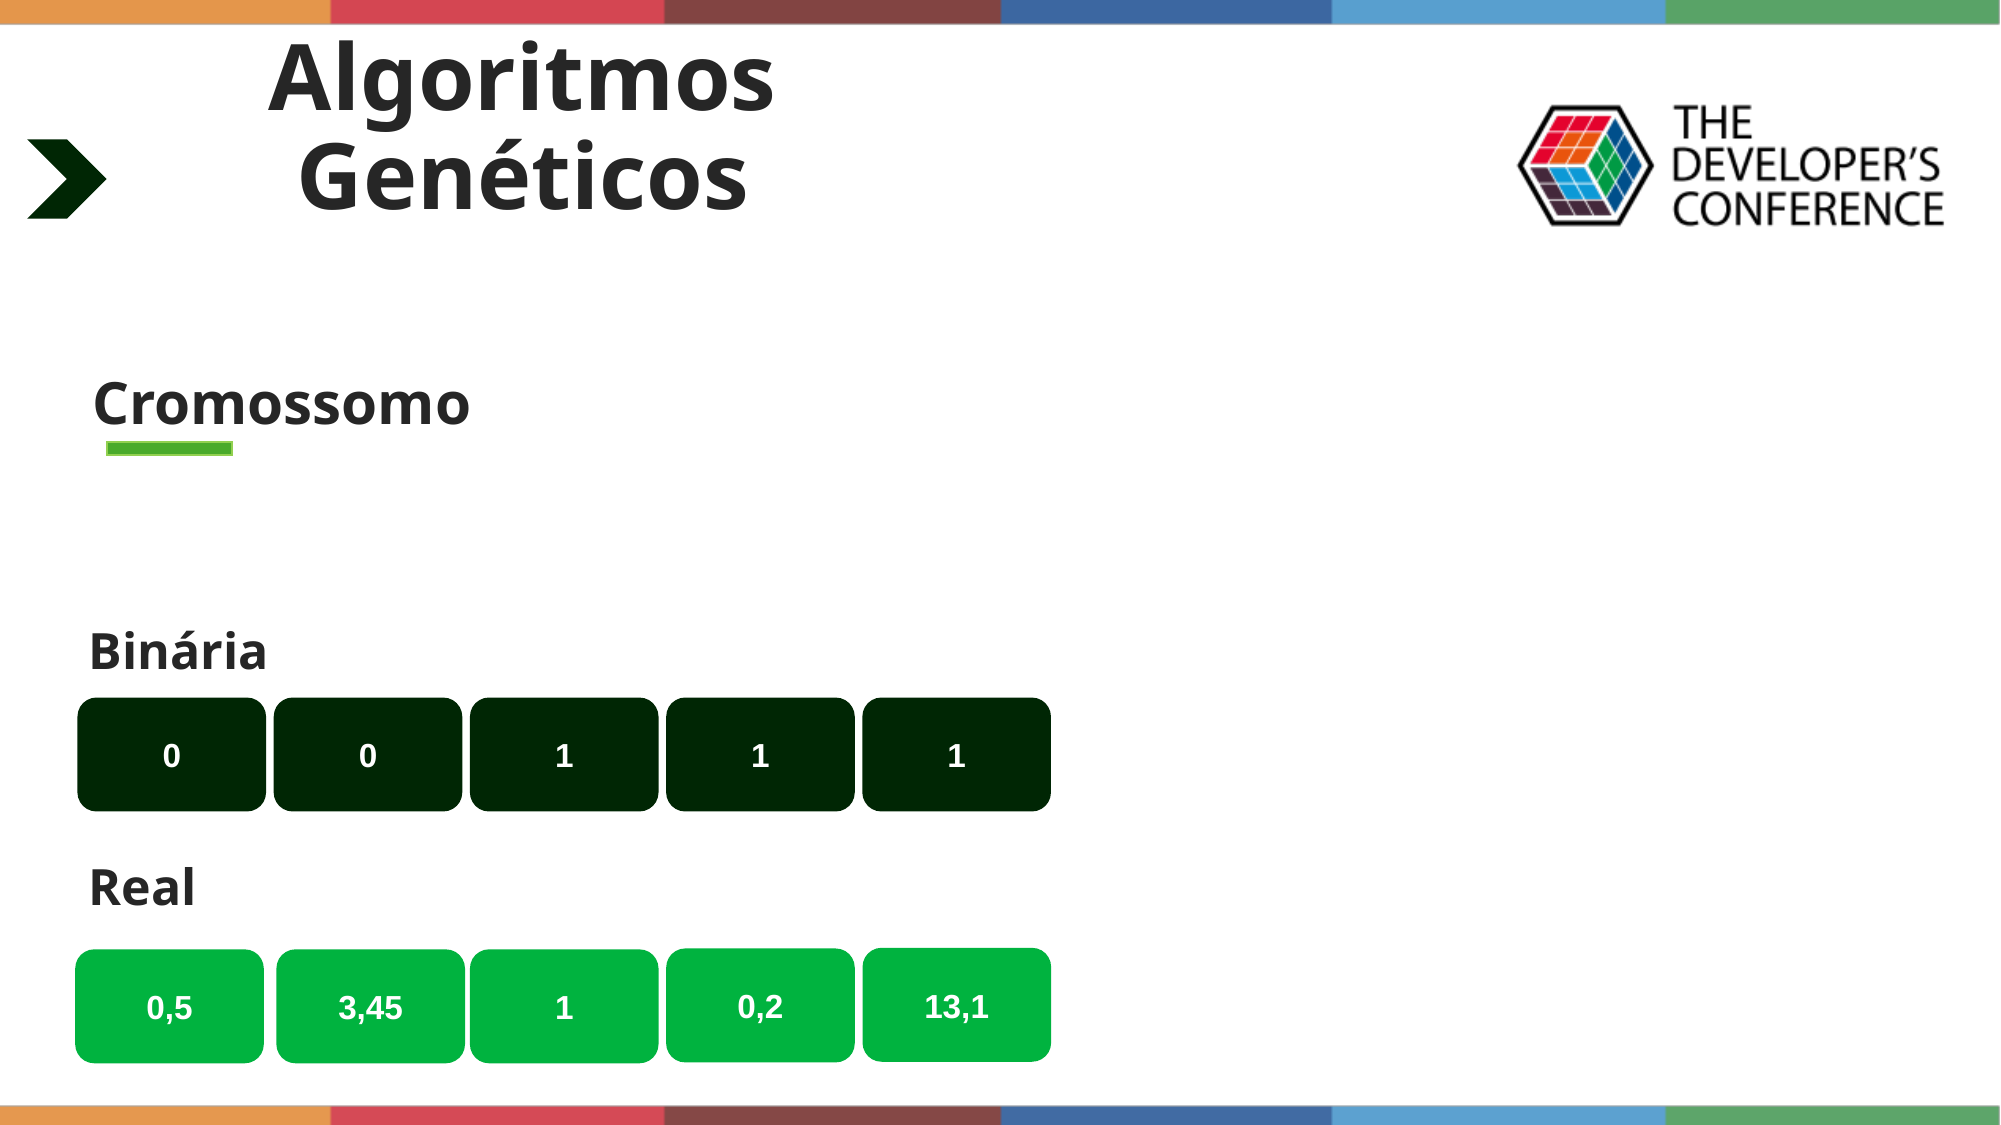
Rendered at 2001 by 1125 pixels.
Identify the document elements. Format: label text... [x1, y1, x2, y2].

text_box Binária [74, 612, 512, 688]
text_box 0 [76, 696, 268, 813]
text_box 1 [468, 696, 660, 813]
picture [0, 0, 2000, 53]
text_box 1 [468, 948, 660, 1065]
text_box Algoritmos Genéticos [100, 159, 946, 237]
text_box 1 [665, 696, 856, 813]
text_box 3,45 [275, 948, 467, 1065]
picture [1498, 86, 1960, 243]
text_box 0,5 [74, 948, 265, 1065]
picture [0, 1079, 2000, 1125]
text_box 1 [861, 696, 1052, 813]
text_box Cromossomo [77, 358, 946, 444]
text_box [24, 138, 109, 220]
text_box 13,1 [861, 946, 1053, 1063]
text_box 0 [272, 696, 464, 813]
text_box 0,2 [665, 947, 856, 1064]
text_box Real [74, 848, 512, 923]
text_box [106, 441, 233, 456]
